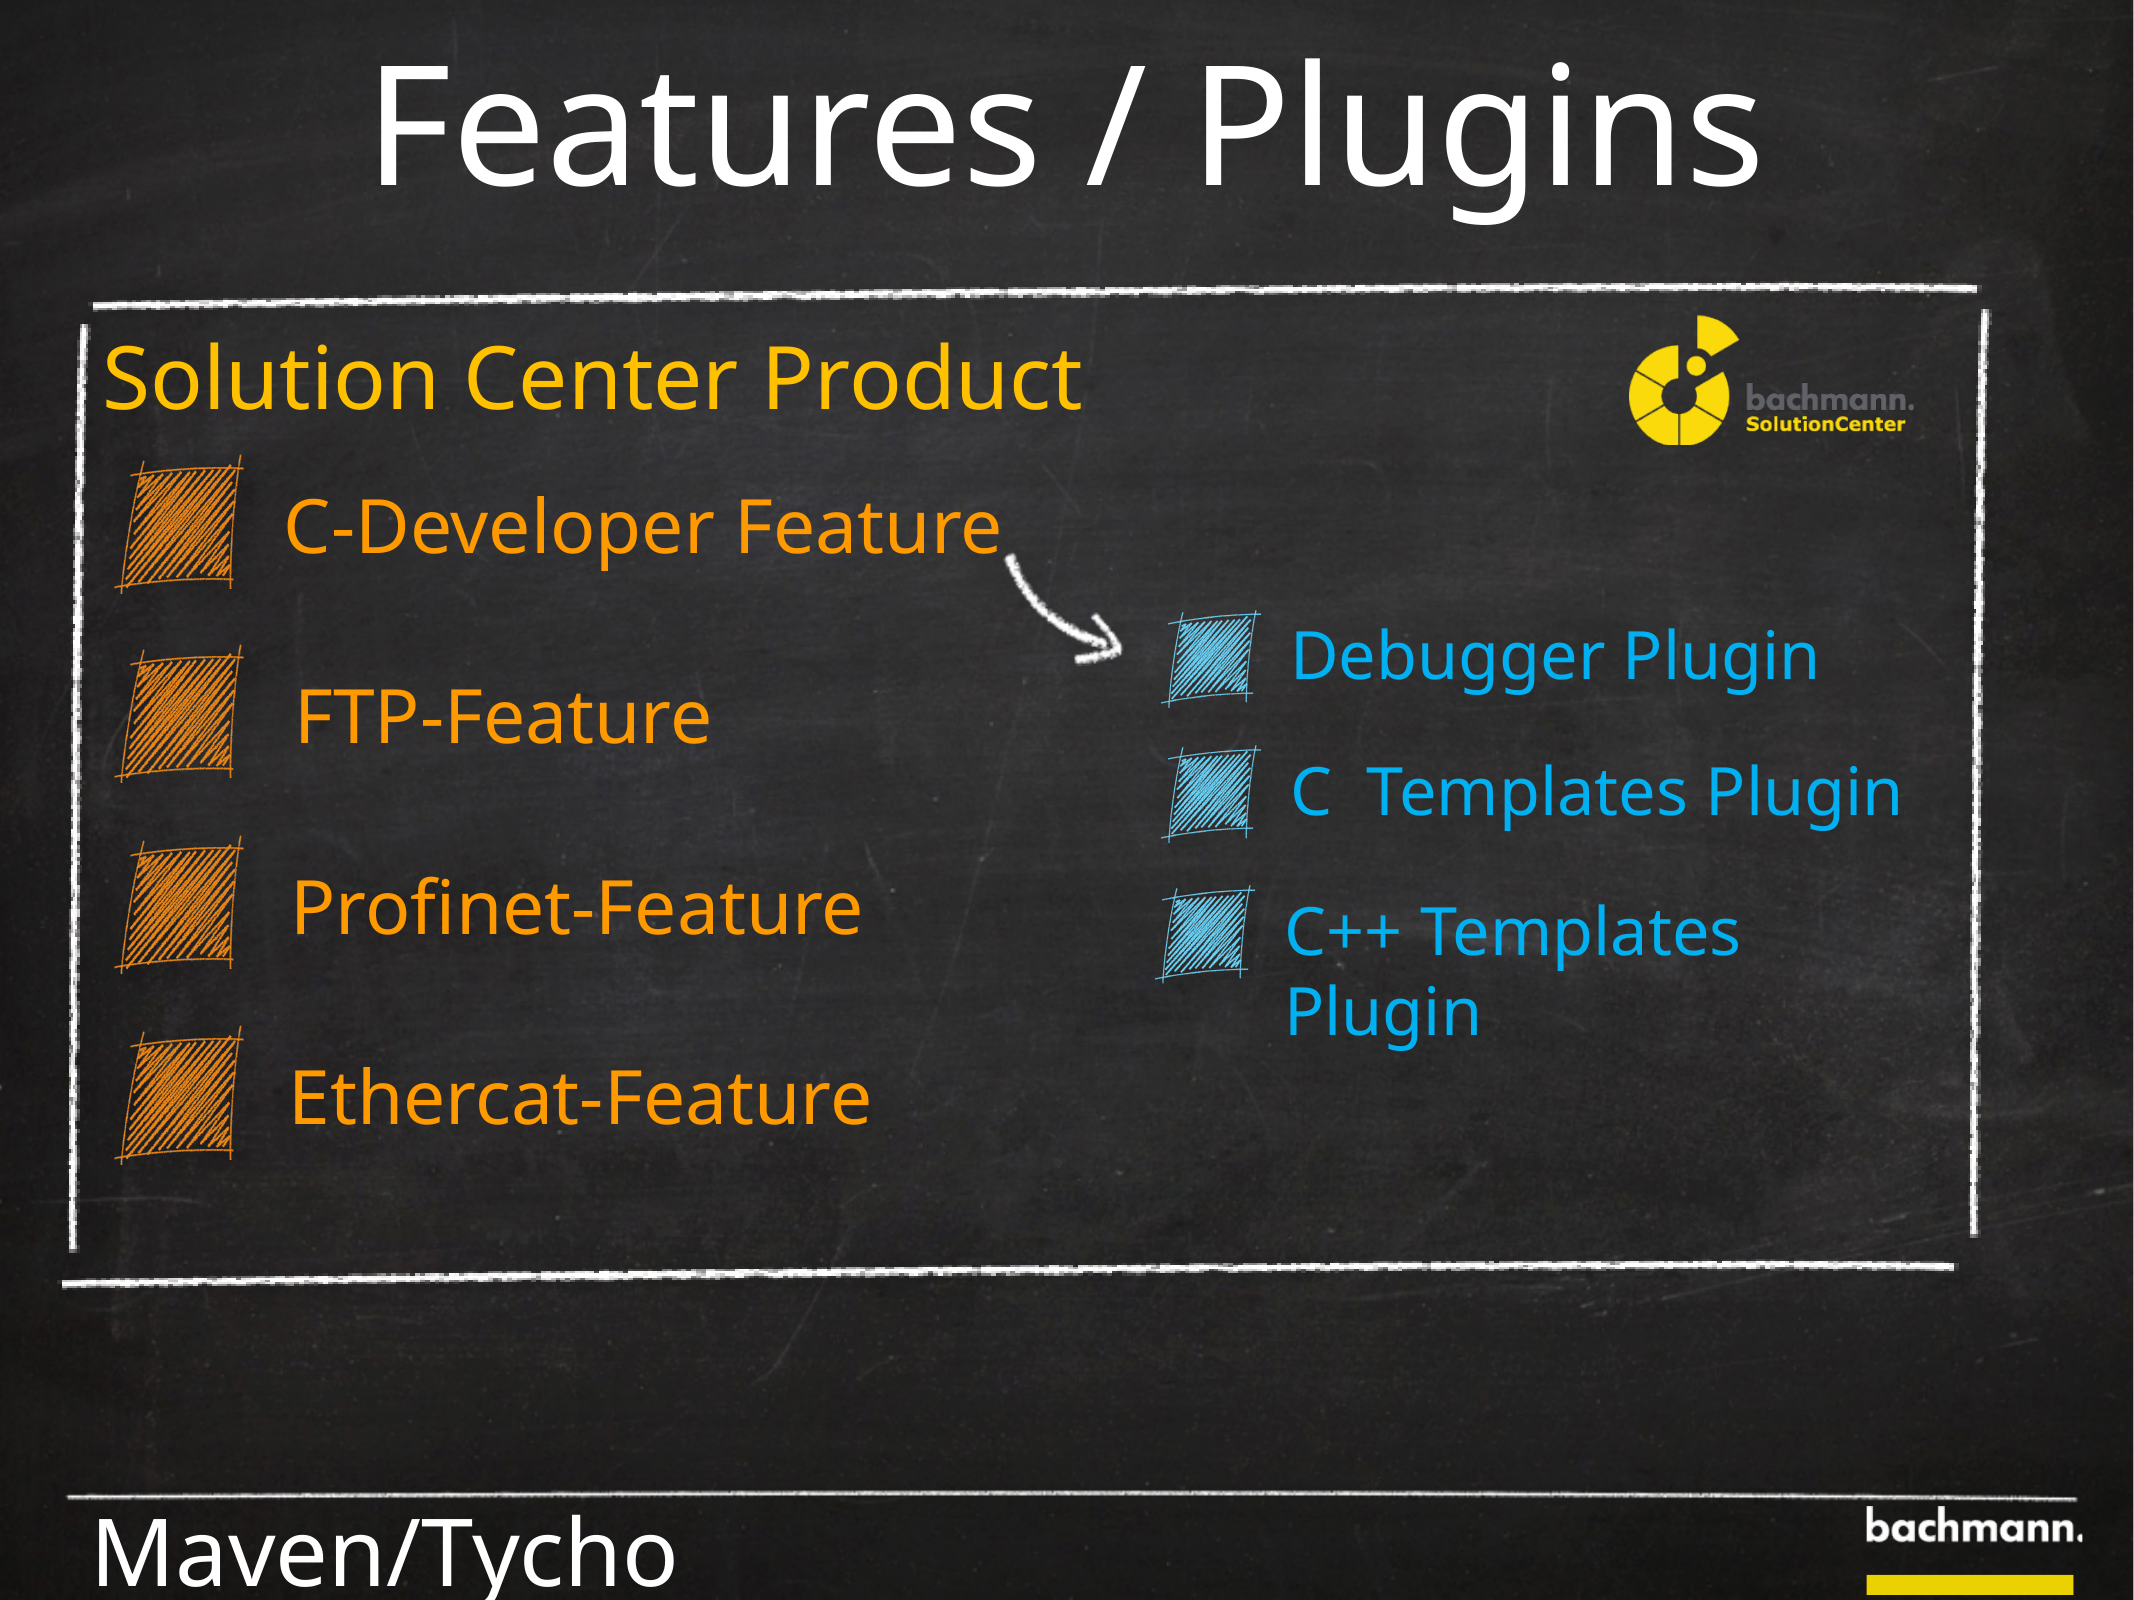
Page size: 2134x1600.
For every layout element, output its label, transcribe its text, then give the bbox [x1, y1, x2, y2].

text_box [1153, 884, 1257, 985]
text_box Ethercat-Feature [273, 1042, 888, 1147]
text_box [113, 453, 245, 595]
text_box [113, 642, 245, 784]
text_box Debugger Plugin [1275, 605, 1842, 701]
text_box C++ Templates Plugin [1269, 881, 1955, 1057]
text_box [1159, 744, 1262, 844]
text_box C Templates Plugin [1275, 740, 1955, 836]
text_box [1159, 608, 1262, 709]
text_box Solution Center Product [95, 326, 1099, 435]
picture [0, 0, 2134, 1600]
text_box Features / Plugins [108, 0, 2024, 188]
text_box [113, 833, 245, 975]
text_box C-Developer Feature [268, 470, 1018, 576]
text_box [113, 1024, 245, 1166]
text_box Profinet-Feature [275, 851, 880, 957]
text_box FTP-Feature [279, 661, 728, 767]
